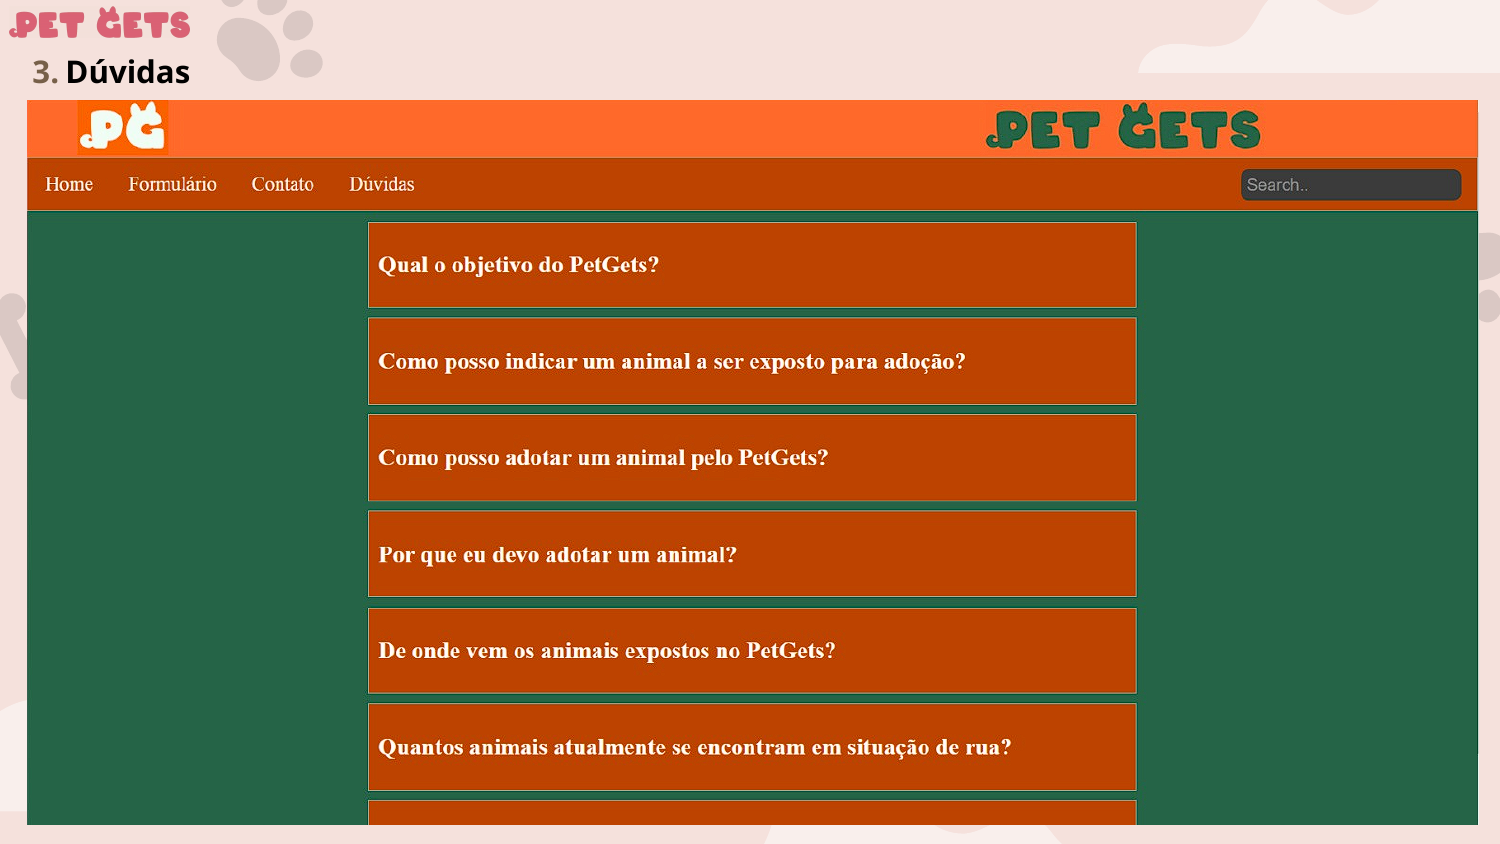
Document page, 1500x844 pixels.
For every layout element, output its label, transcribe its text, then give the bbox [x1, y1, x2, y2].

subtitle 3. Dúvidas [0, 0, 484, 178]
picture [9, 6, 191, 38]
picture [27, 100, 1479, 825]
